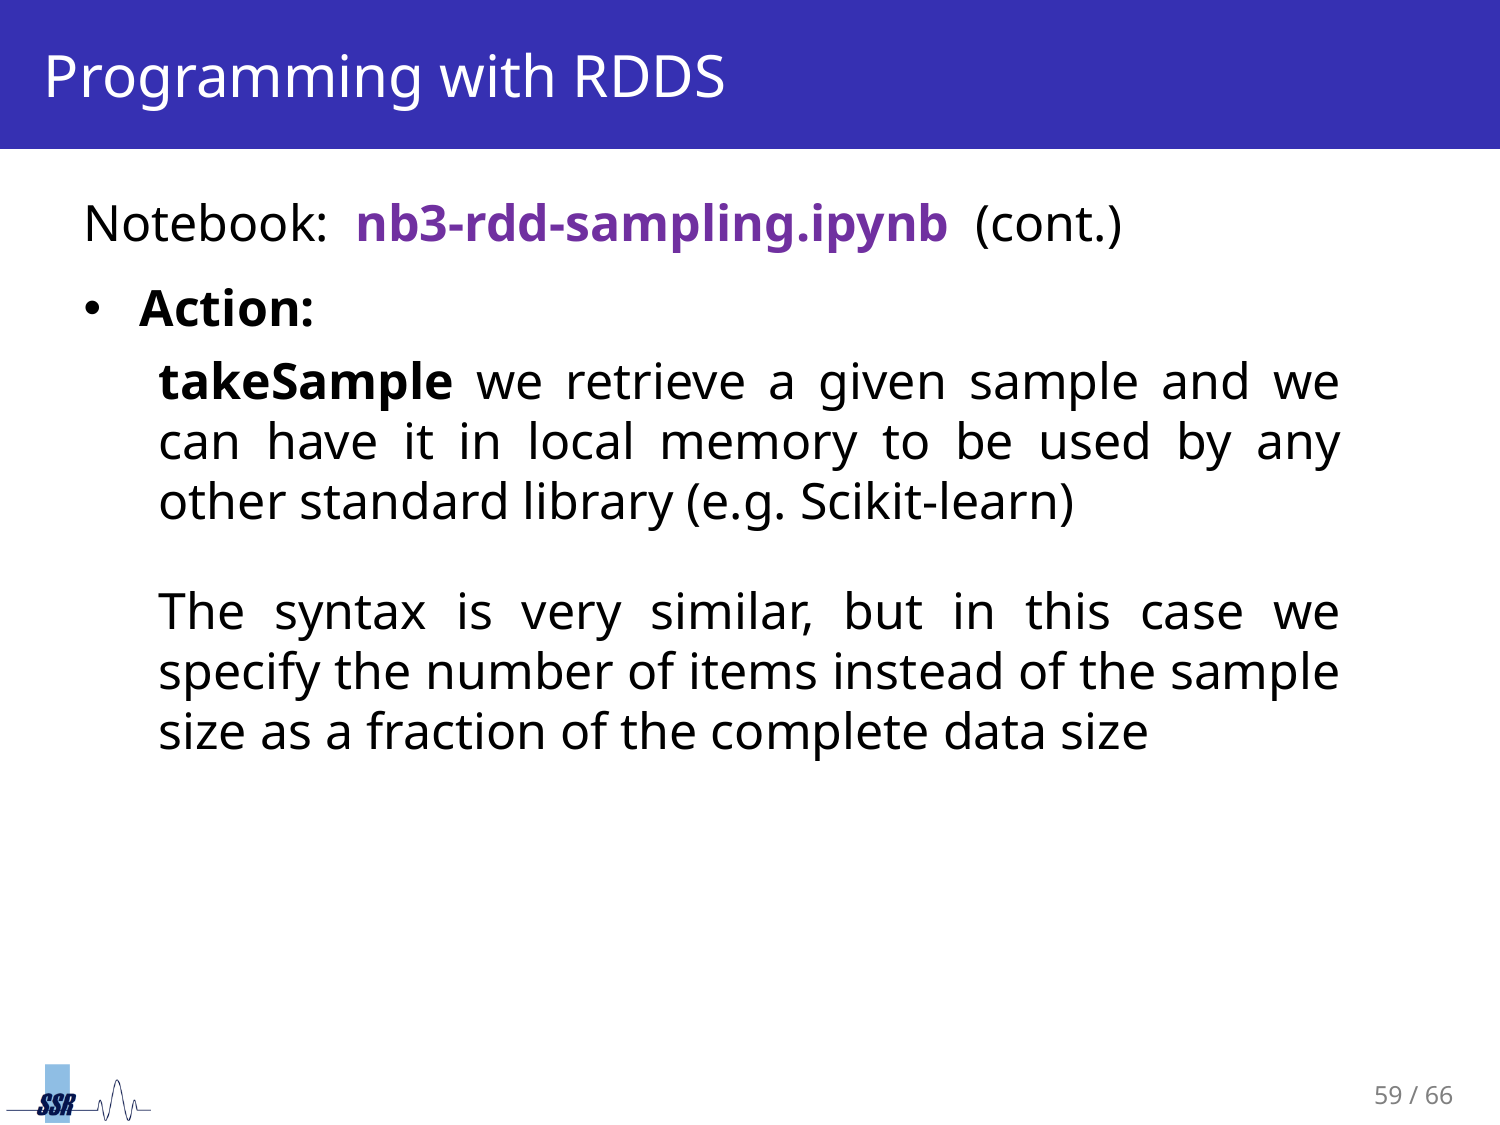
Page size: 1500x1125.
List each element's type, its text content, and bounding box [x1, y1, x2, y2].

picture [1, 1062, 151, 1125]
text_box Notebook: nb3-rdd-sampling.ipynb (cont.) Action: takeSample we retrieve a given sample and we can have it in local memory to be used by any other standard library (e.g. Scikit-learn) The syntax is very similar, but in this case we specify the number of items instead of the sample size as a fraction of the complete data size [68, 184, 1357, 877]
title Programming with RDDS [0, 0, 1500, 151]
